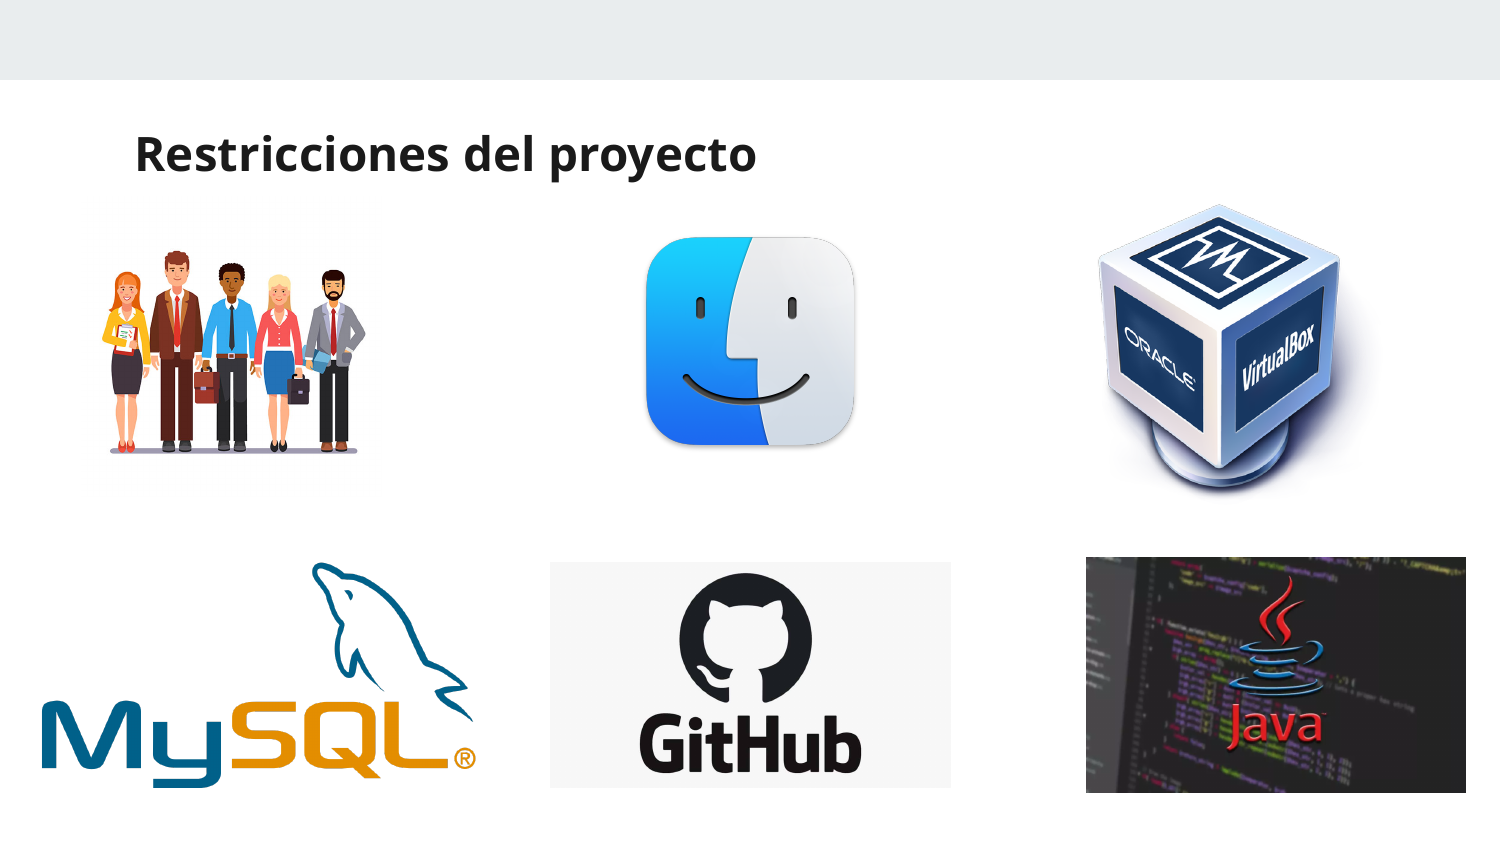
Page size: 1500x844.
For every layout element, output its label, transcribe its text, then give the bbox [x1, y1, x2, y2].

title Restricciones del proyecto [119, 108, 1381, 197]
picture [40, 562, 476, 788]
picture [1086, 557, 1467, 793]
picture [550, 562, 951, 788]
picture [620, 211, 880, 470]
picture [81, 195, 383, 497]
picture [1086, 202, 1397, 513]
